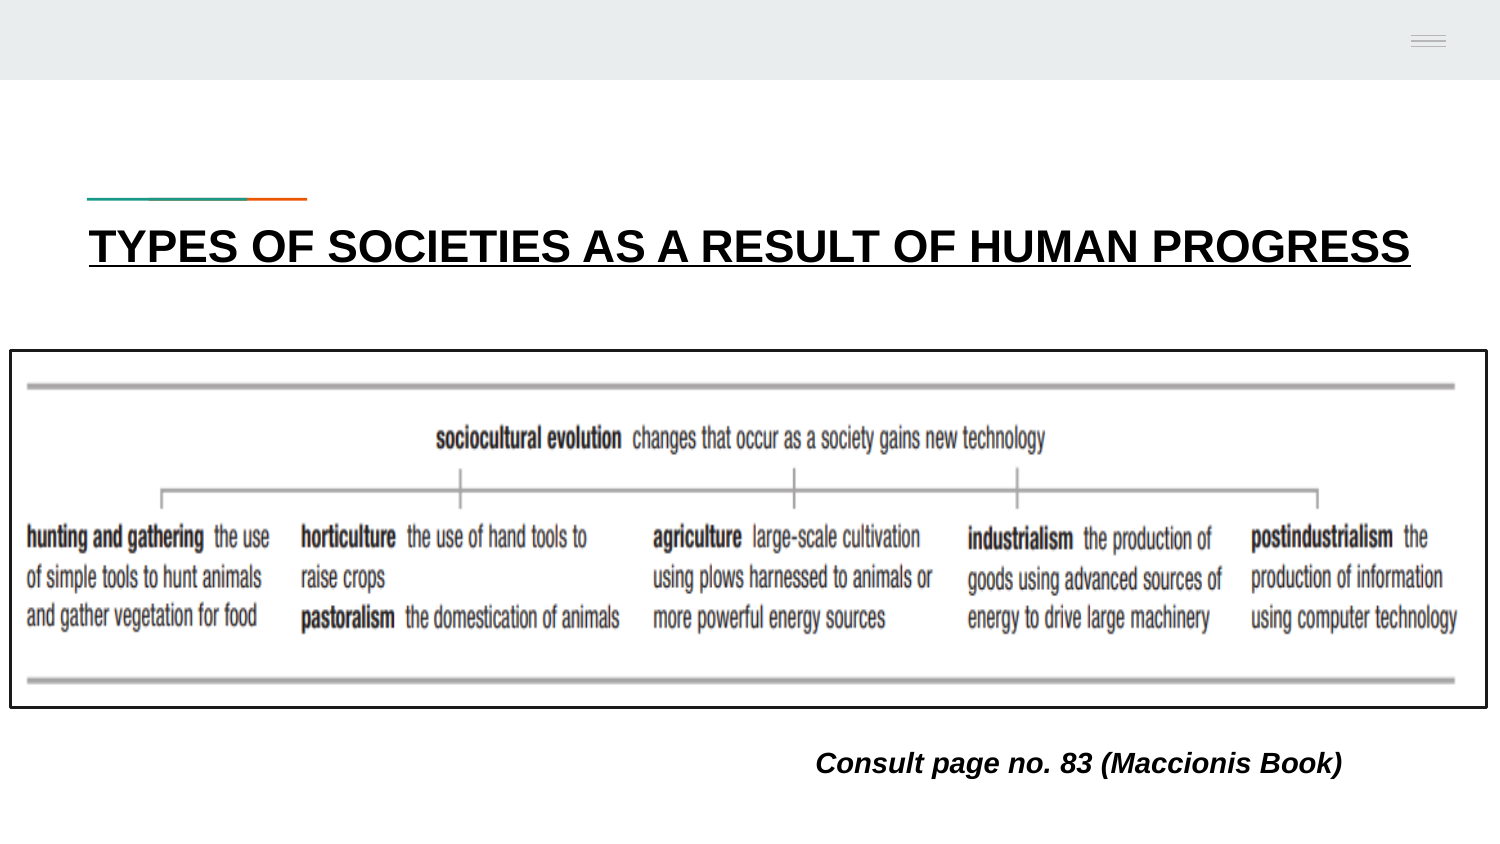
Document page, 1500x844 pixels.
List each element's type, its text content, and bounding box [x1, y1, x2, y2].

text_box TYPES OF SOCIETIES AS A RESULT OF HUMAN PROGRESS [66, 208, 1434, 279]
text_box Consult page no. 83 (Maccionis Book) [800, 736, 1379, 787]
picture [11, 351, 1486, 707]
